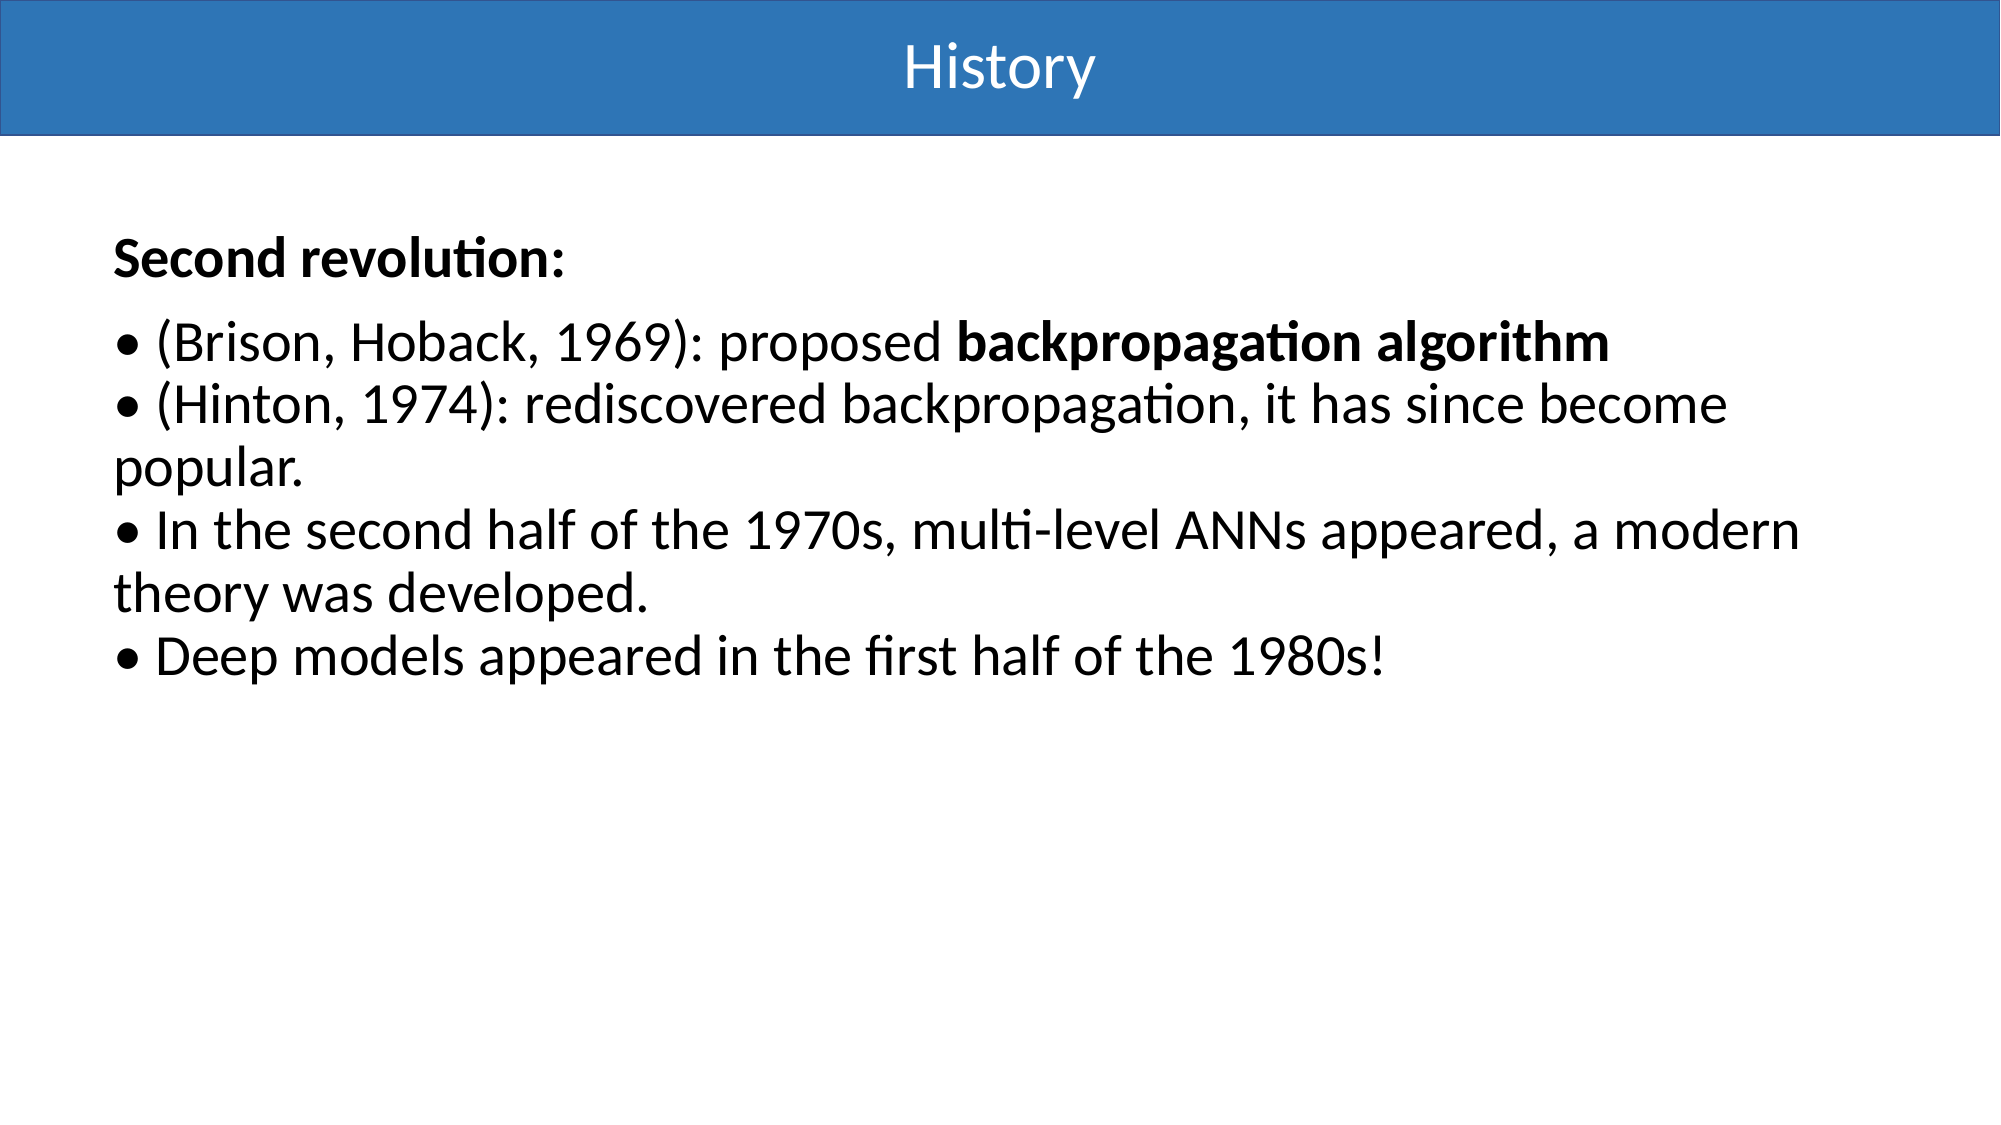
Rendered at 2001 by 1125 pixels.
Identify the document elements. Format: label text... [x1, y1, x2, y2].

text_box History [0, 0, 2000, 136]
list Second revolution: • (Brison, Hoback, 1969): proposed backpropagation algorithm • (Hinton, 1974): rediscovered backpropagation, it has since become popular. • In the second half of the 1970s, multi-level ANNs appeared, a modern theory was developed. • Deep models appeared in the first half of the 1980s! [98, 219, 1871, 906]
